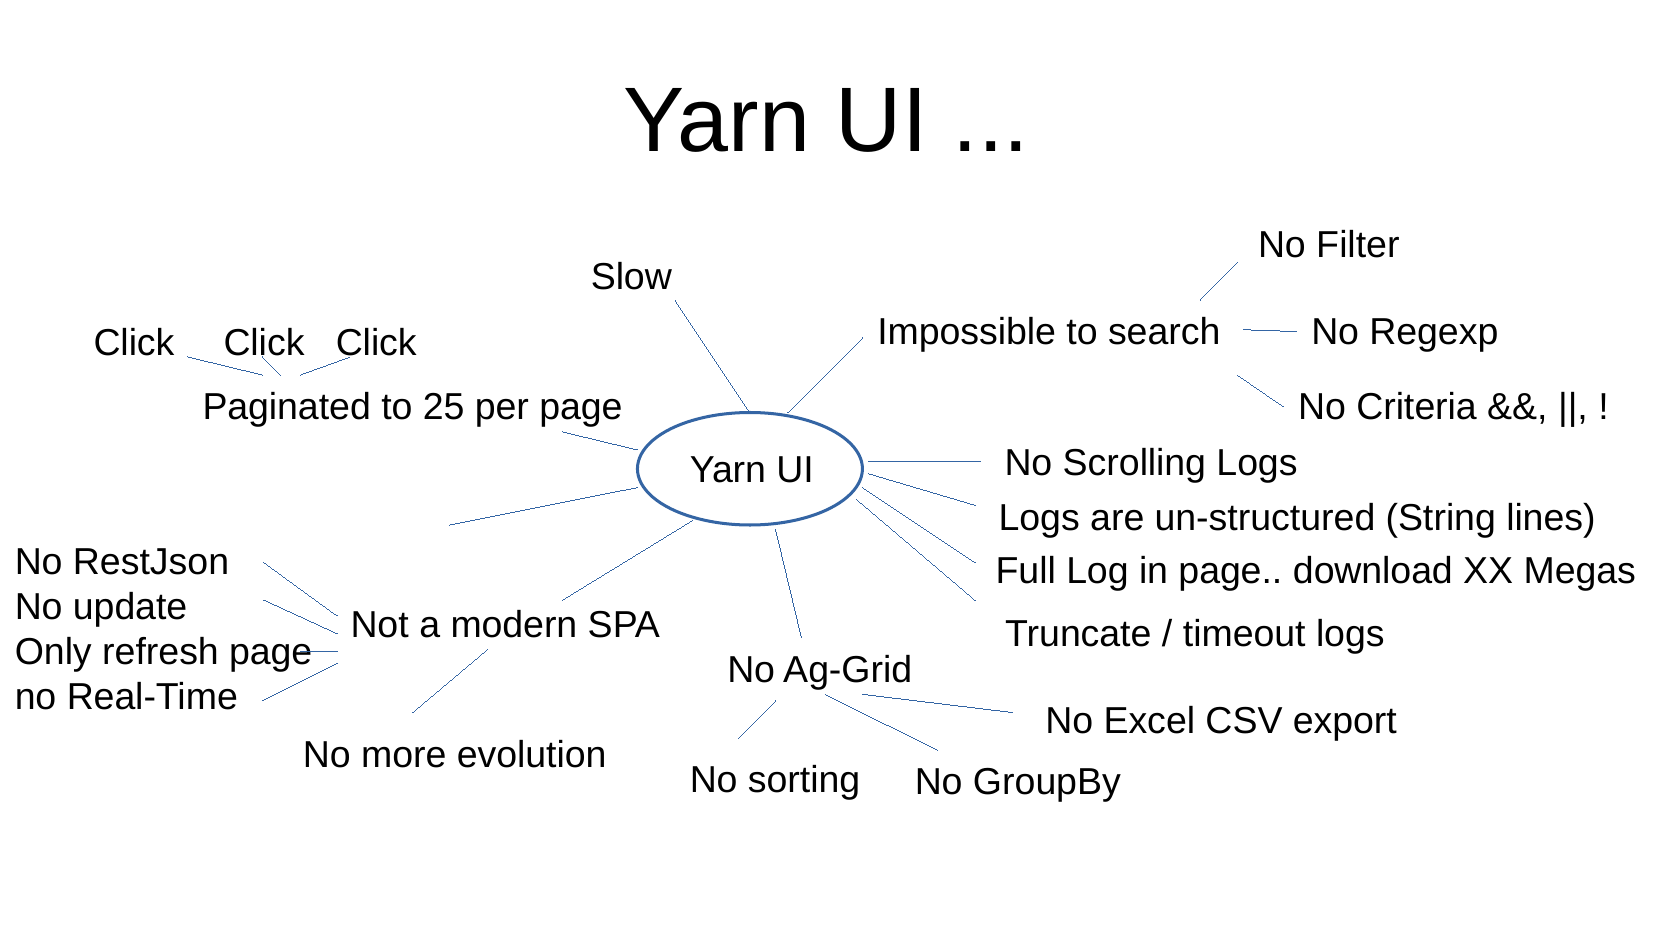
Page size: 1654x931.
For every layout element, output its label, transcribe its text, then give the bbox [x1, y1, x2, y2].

text_box Not a modern SPA [335, 592, 703, 653]
text_box No Scrolling Logs [989, 430, 1400, 485]
text_box No Criteria &&, ||, ! [1283, 374, 1625, 435]
text_box No Filter [1243, 213, 1537, 273]
text_box No sorting [675, 747, 876, 808]
title Yarn UI ... [82, 37, 1571, 193]
text_box Truncate / timeout logs [990, 601, 1543, 662]
text_box Click [321, 310, 448, 371]
text_box Click [78, 310, 207, 371]
text_box No Excel CSV export [1030, 689, 1412, 749]
text_box No GroupBy [899, 749, 1136, 810]
text_box No Ag-Grid [712, 637, 952, 698]
text_box [637, 412, 863, 526]
text_box Logs are un-structured (String lines) [983, 485, 1654, 545]
text_box Click [208, 310, 321, 371]
text_box Impossible to search [862, 299, 1252, 360]
text_box No RestJson No update Only refresh page no Real-Time [0, 529, 328, 725]
text_box Paginated to 25 per page [187, 374, 638, 435]
text_box No more evolution [288, 723, 622, 783]
text_box No Regexp [1296, 299, 1611, 360]
text_box Slow [576, 244, 869, 305]
text_box Full Log in page.. download XX Megas [980, 538, 1654, 599]
